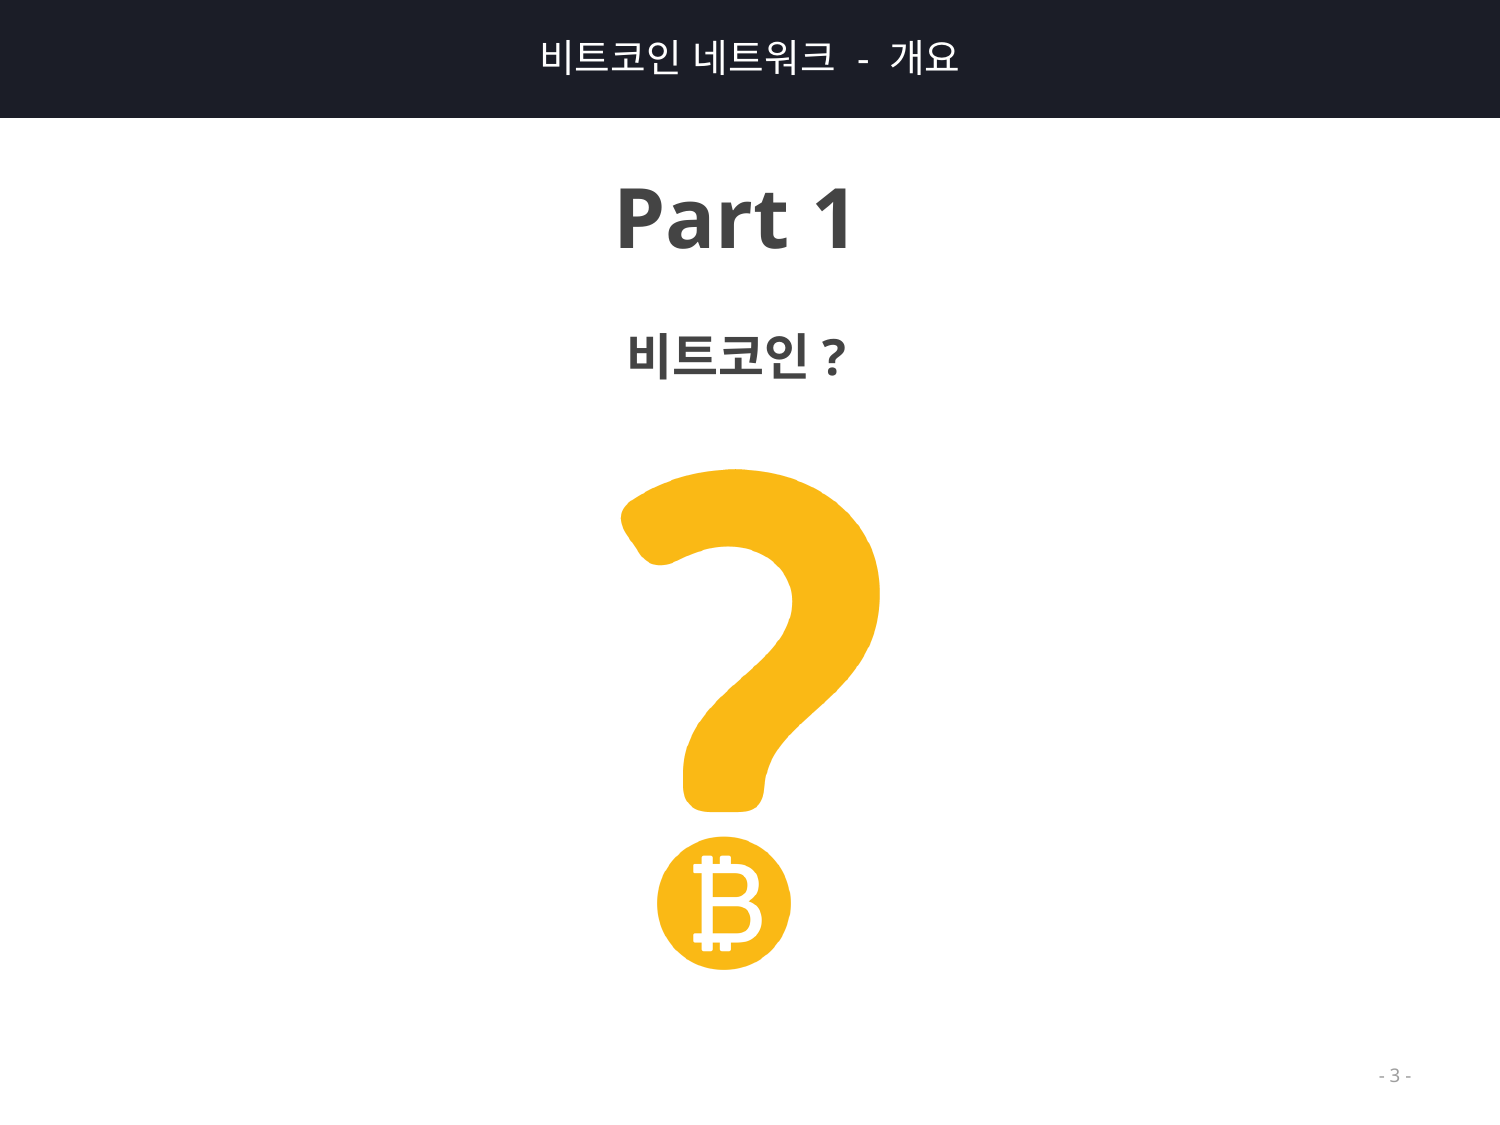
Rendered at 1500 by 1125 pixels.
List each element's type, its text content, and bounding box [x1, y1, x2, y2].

picture [620, 469, 880, 970]
text_box Part 1 비트코인? [337, 165, 1136, 386]
title 비트코인 네트워크 - 개요 [0, 40, 1500, 84]
slide_number - 3 - [1073, 1061, 1412, 1092]
